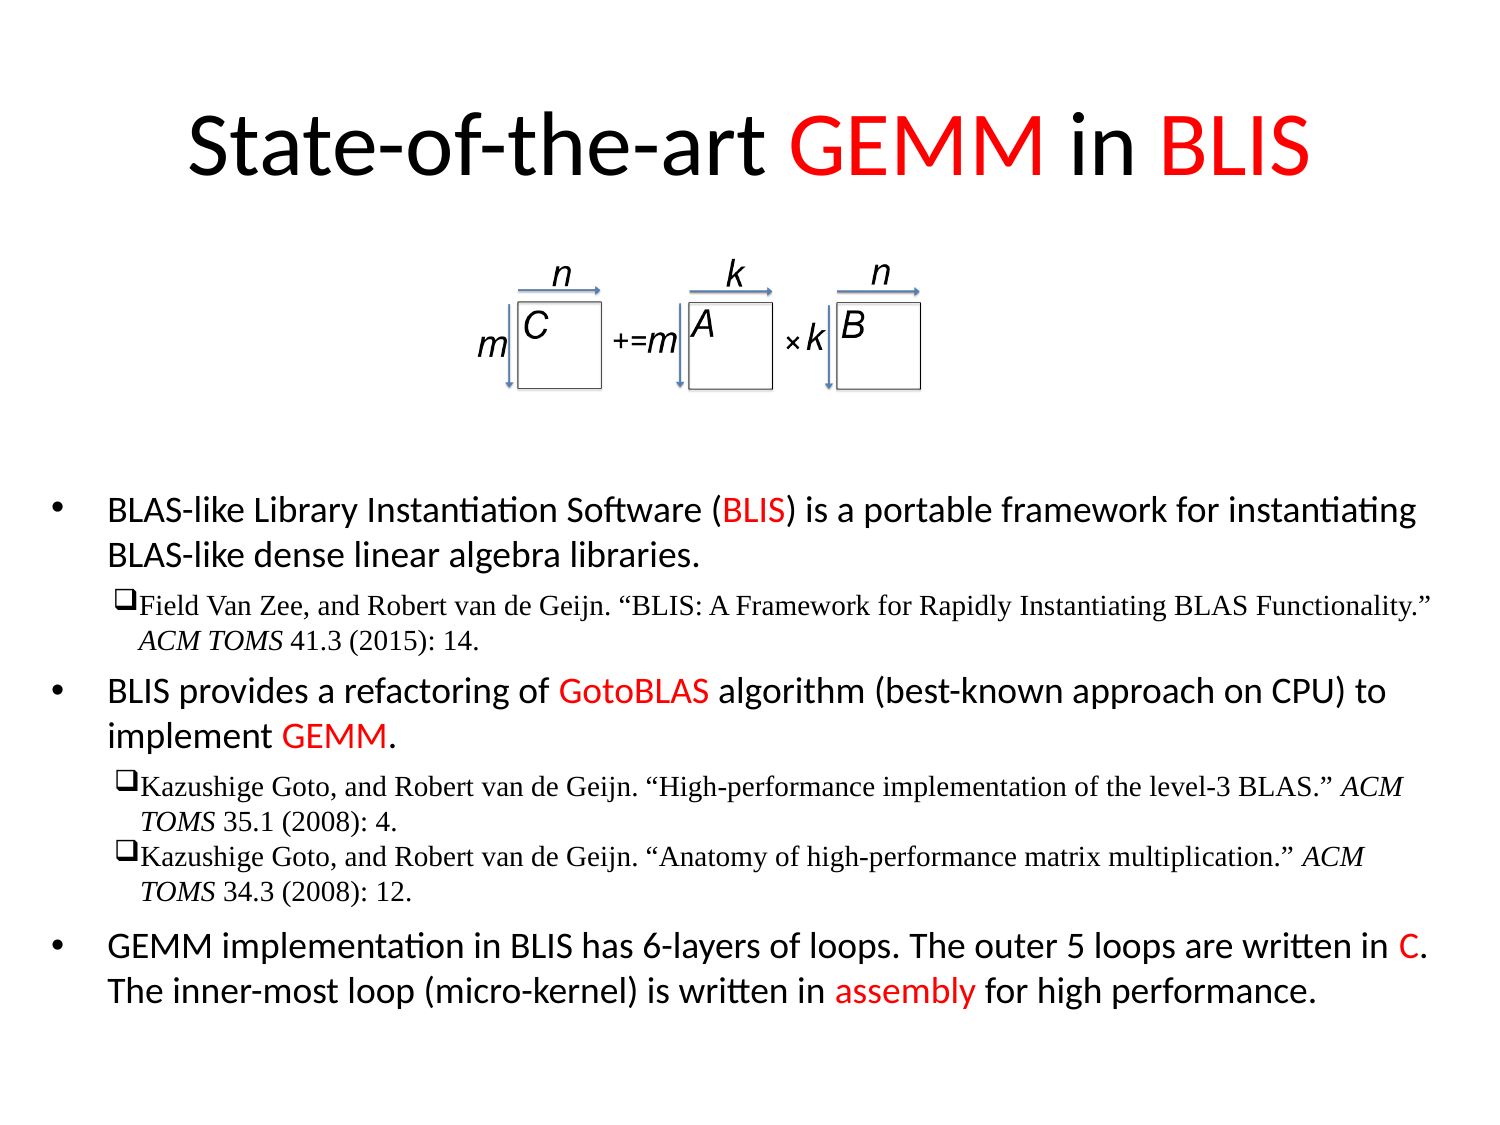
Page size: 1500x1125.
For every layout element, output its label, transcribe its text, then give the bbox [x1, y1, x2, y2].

text_box Field Van Zee, and Robert van de Geijn. “BLIS: A Framework for Rapidly Instantiating BLAS Functionality.” ACM TOMS 41.3 (2015): 14. [99, 579, 1500, 743]
text_box Kazushige Goto, and Robert van de Geijn. “High-performance implementation of the level-3 BLAS.” ACM TOMS 35.1 (2008): 4. Kazushige Goto, and Robert van de Geijn. “Anatomy of high-performance matrix multiplication.” ACM TOMS 34.3 (2008): 12. [100, 760, 1488, 1034]
title State-of-the-art GEMM in BLIS [75, 45, 1425, 233]
list BLAS-like Library Instantiation Software (BLIS) is a portable framework for instantiating BLAS-like dense linear algebra libraries. BLIS provides a refactoring of GotoBLAS algorithm (best-known approach on CPU) to implement GEMM. GEMM implementation in BLIS has 6-layers of loops. The outer 5 loops are written in C. The inner-most loop (micro-kernel) is written in assembly for high performance. [36, 476, 1478, 1125]
picture [454, 235, 928, 399]
